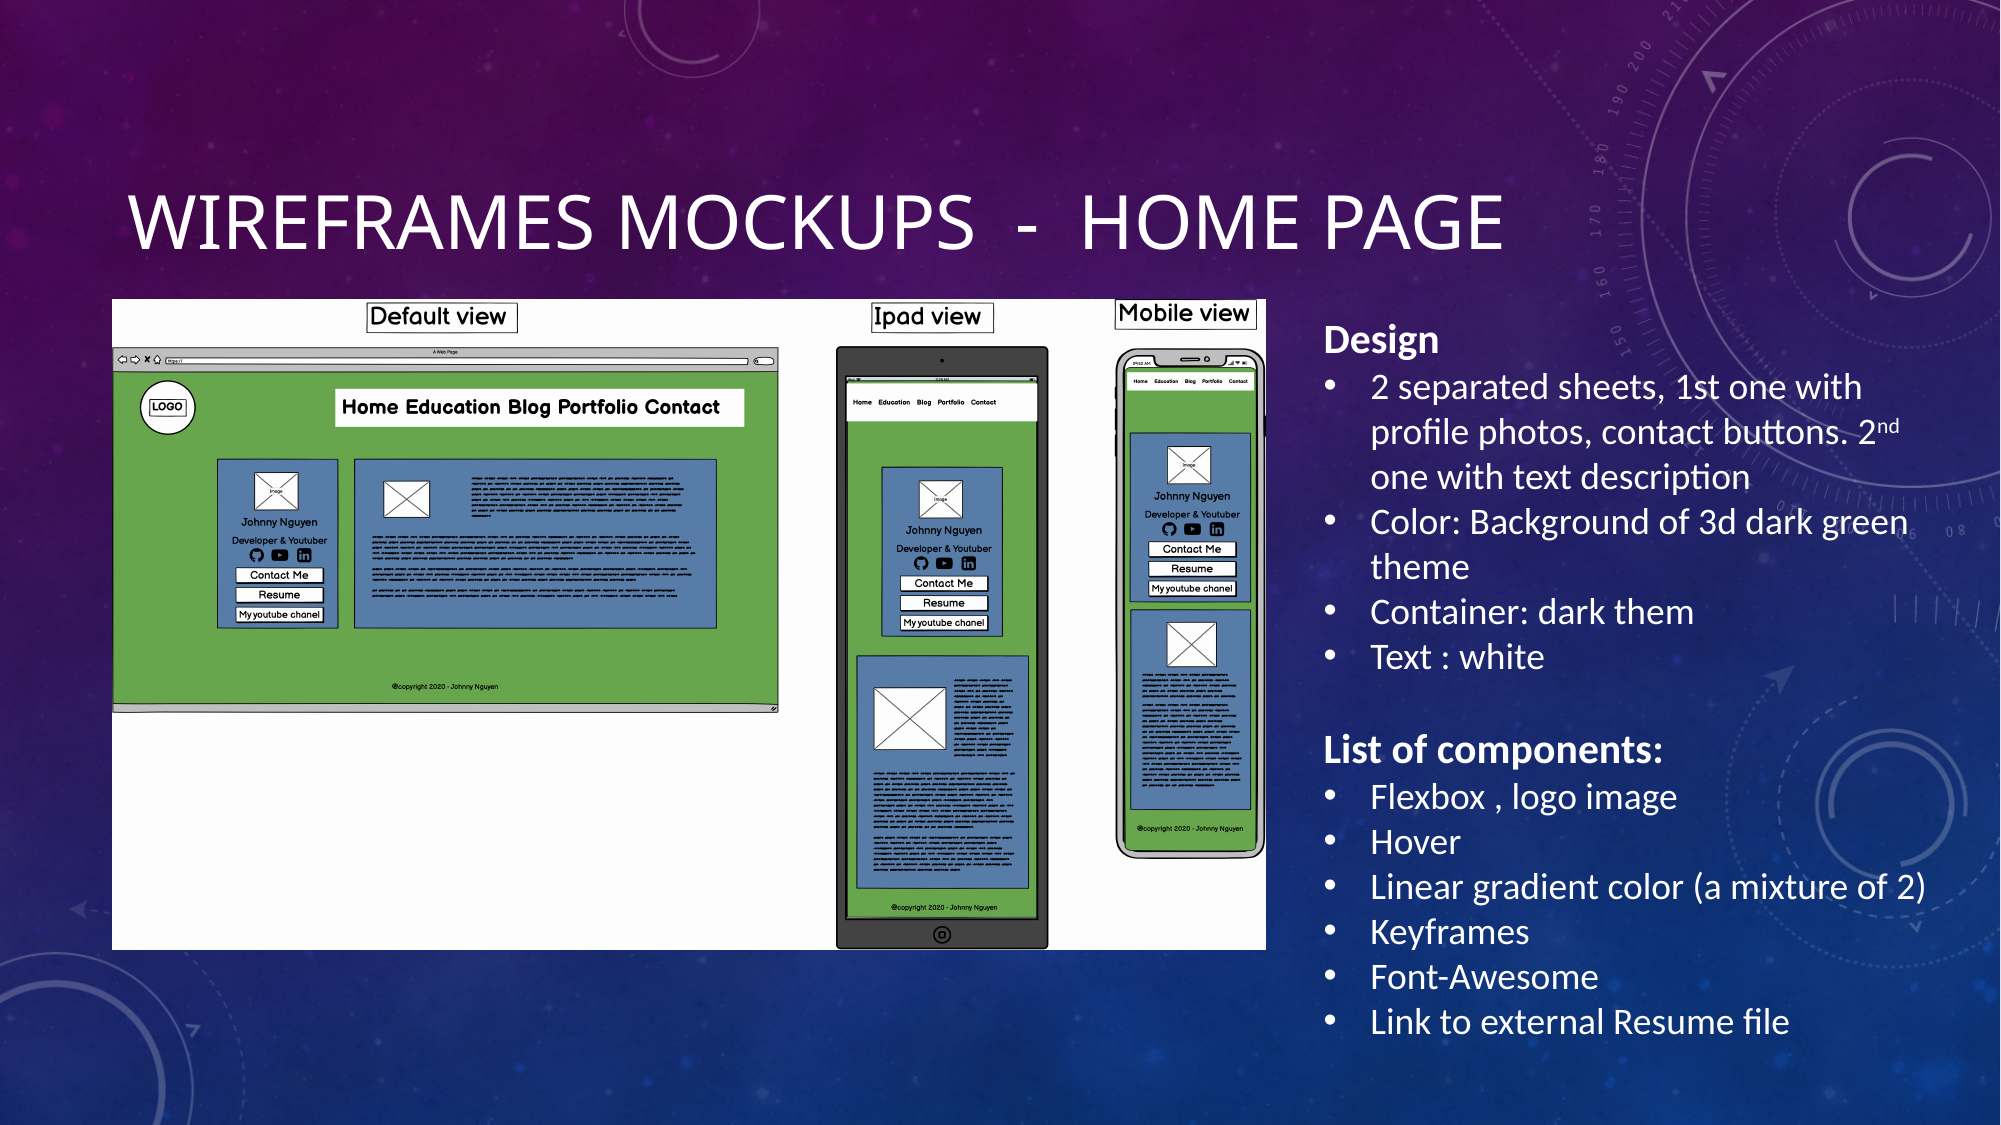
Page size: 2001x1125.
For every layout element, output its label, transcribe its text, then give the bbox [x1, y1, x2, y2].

text_box Design 2 separated sheets, 1st one with profile photos, contact buttons. 2nd one with text description Color: Background of 3d dark green theme Container: dark them Text : white List of components: Flexbox , logo image Hover Linear gradient color (a mixture of 2) Keyframes Font-Awesome Link to external Resume file [1308, 304, 1951, 1095]
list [112, 299, 1266, 951]
title Wireframes Mockups - Home page [112, 99, 1775, 339]
picture [0, 0, 2001, 1125]
